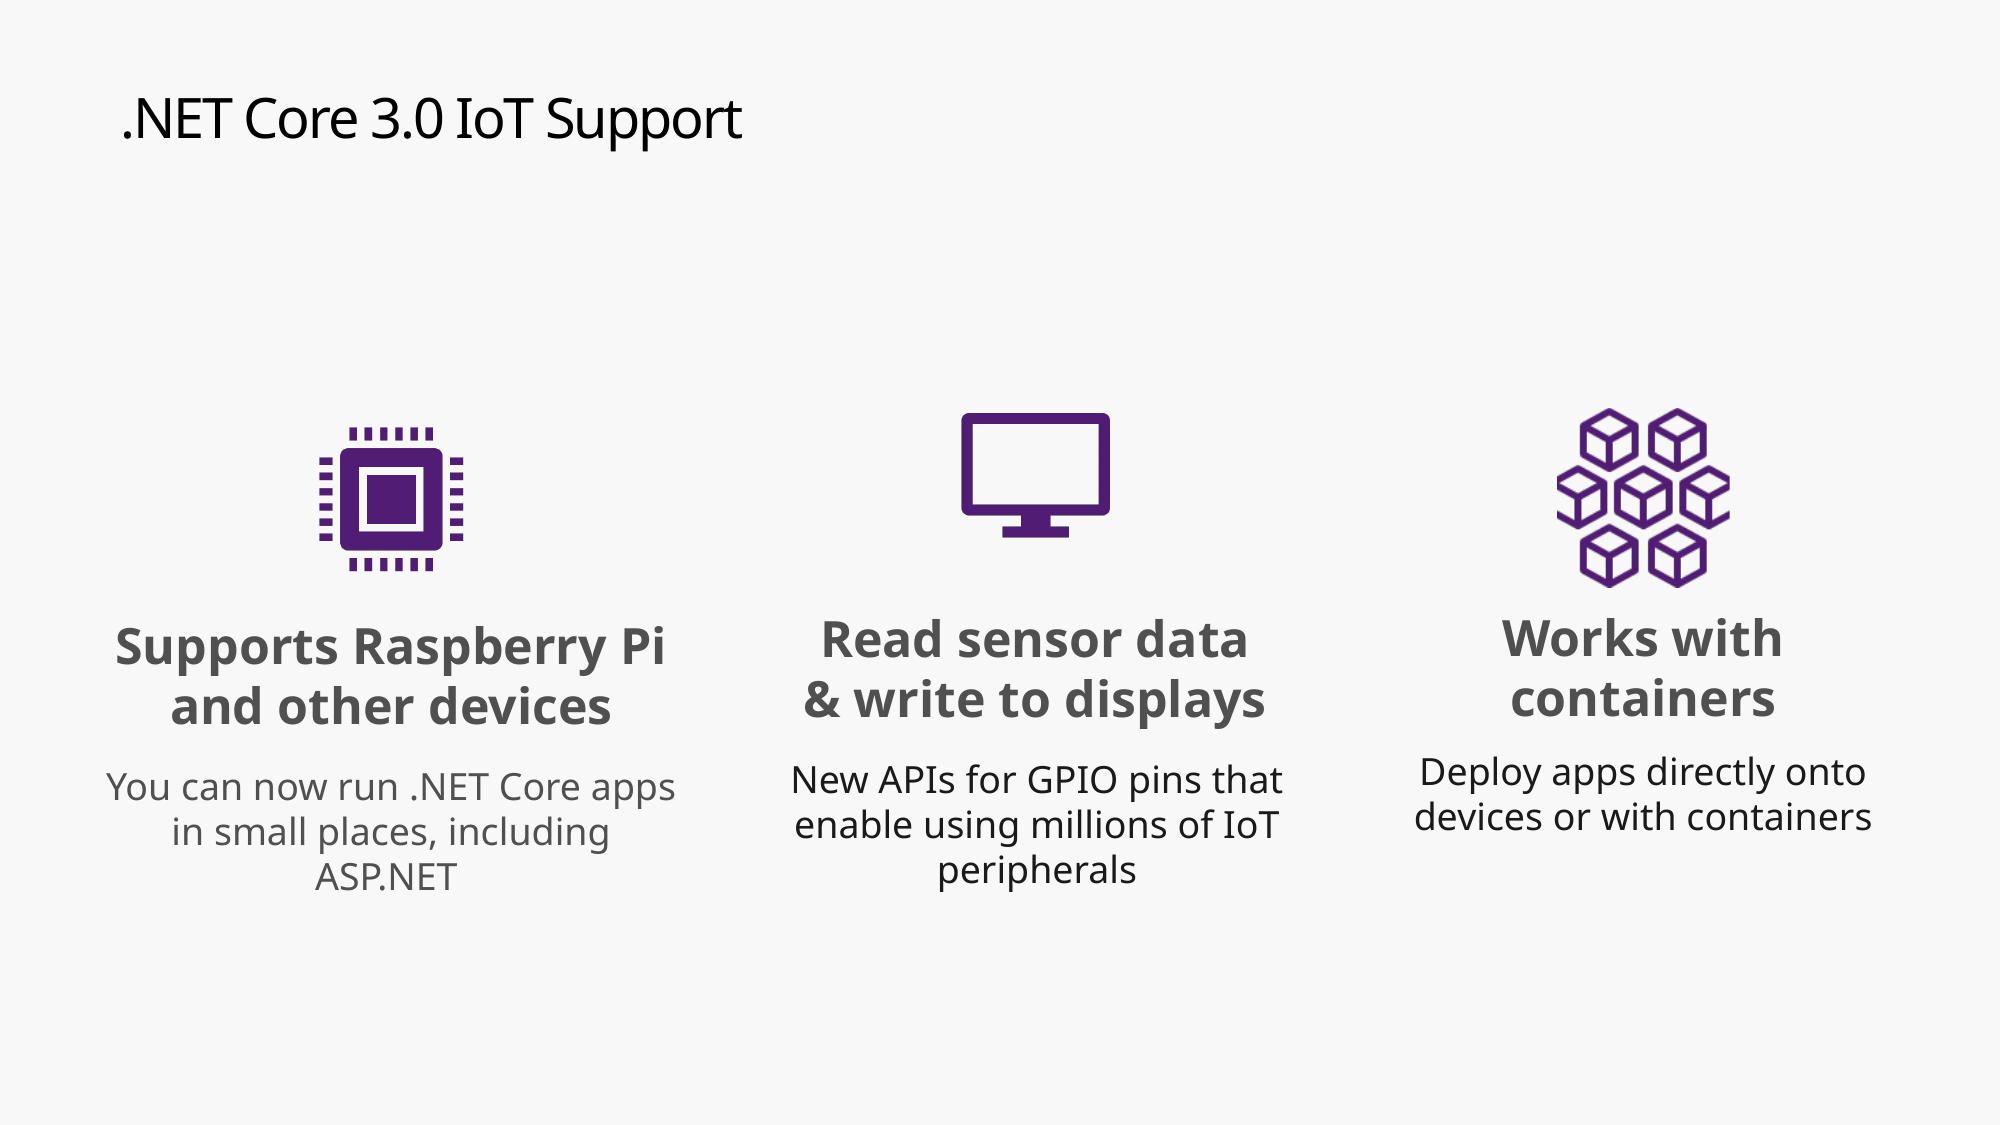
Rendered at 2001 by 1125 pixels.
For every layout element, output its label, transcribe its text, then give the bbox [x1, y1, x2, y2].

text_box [95, 235, 1904, 1029]
title .NET Core 3.0 IoT Support [96, 75, 1904, 166]
